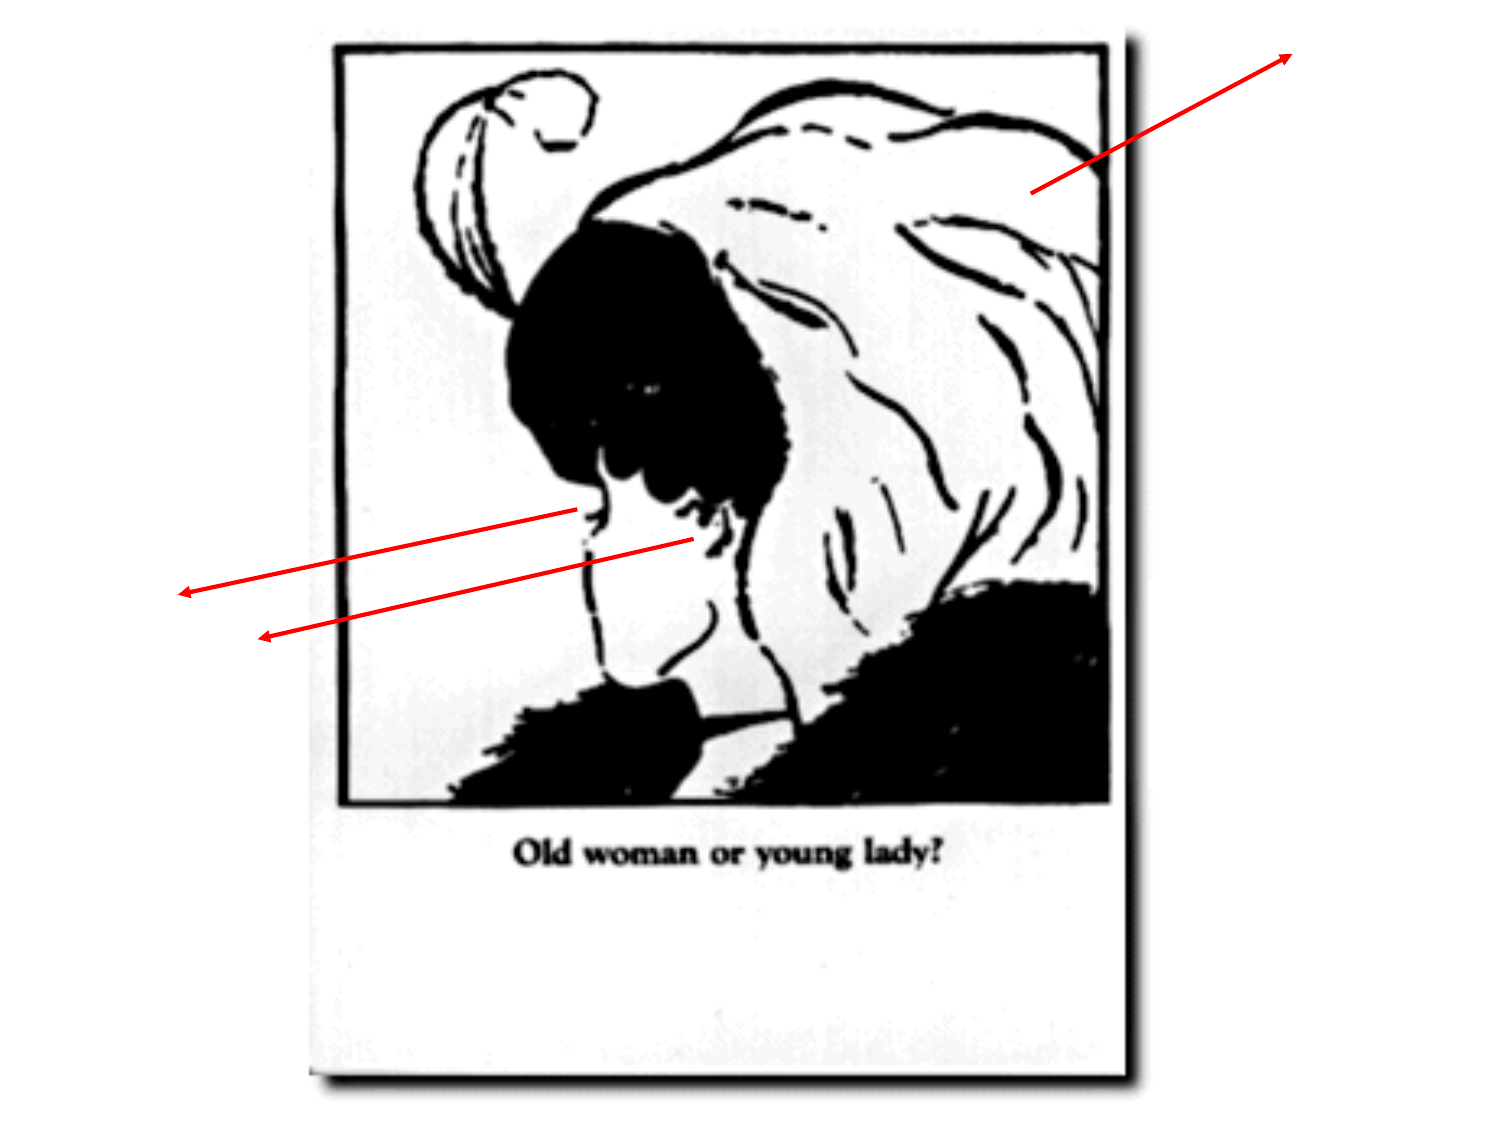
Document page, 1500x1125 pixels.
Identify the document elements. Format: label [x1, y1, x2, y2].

text_box [257, 538, 694, 640]
text_box [177, 509, 578, 595]
picture [293, 6, 1172, 1122]
text_box [1030, 53, 1293, 194]
